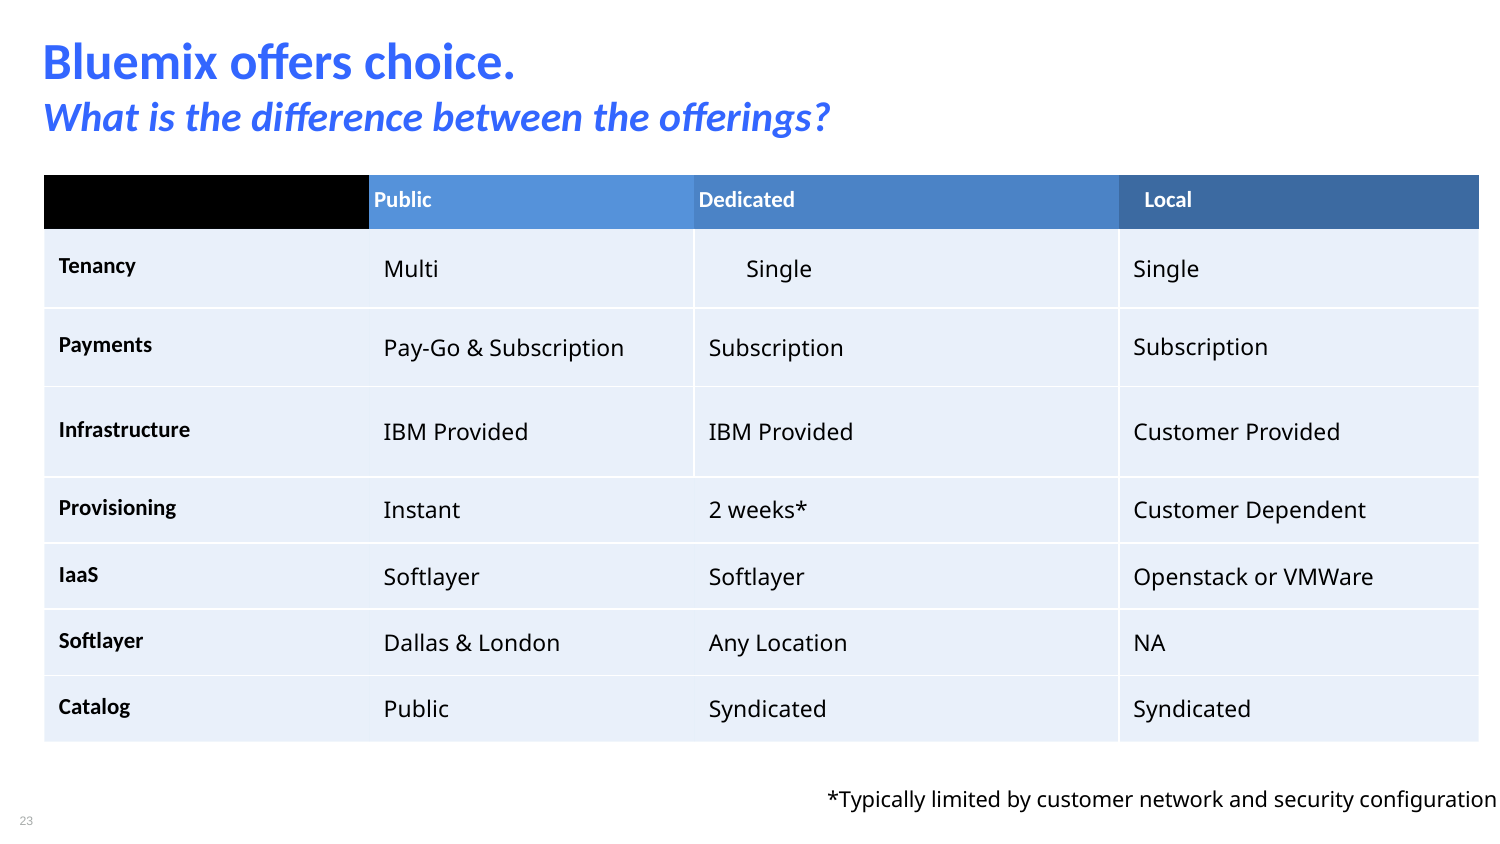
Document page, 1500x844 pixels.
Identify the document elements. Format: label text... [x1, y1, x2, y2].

title Bluemix offers choice. What is the difference between the offerings? [38, 22, 1395, 210]
table_cell Syndicated [694, 676, 1118, 742]
table_cell Softlayer [694, 544, 1118, 608]
table_cell IBM Provided [695, 387, 1118, 476]
text_box *Typically limited by customer network and security configuration [827, 785, 1499, 812]
table_cell Single [1120, 229, 1479, 307]
table_cell Instant [369, 478, 694, 542]
table_cell Infrastructure [44, 387, 369, 476]
table_cell 2 weeks* [694, 478, 1118, 542]
table_header [44, 175, 369, 229]
table_cell Multi [369, 229, 693, 307]
table_cell Openstack or VMWare [1120, 544, 1479, 608]
table_cell Softlayer [369, 544, 694, 608]
table_cell Pay-Go & Subscription [369, 309, 693, 386]
table_cell Provisioning [44, 478, 369, 542]
table_cell Subscription [695, 309, 1118, 386]
table_header Public [369, 175, 694, 229]
table_cell Catalog [44, 676, 369, 742]
table_cell Subscription [1120, 309, 1479, 386]
table_cell IaaS [44, 544, 369, 608]
table_header Local [1119, 175, 1479, 229]
table_cell NA [1120, 610, 1479, 675]
table_cell Any Location [694, 610, 1118, 675]
table_cell Customer Provided [1120, 387, 1479, 476]
table_cell Tenancy [44, 229, 369, 307]
table_cell Public [369, 676, 694, 742]
table_cell Softlayer [44, 610, 369, 675]
table_cell Dallas & London [369, 610, 694, 675]
table_cell Customer Dependent [1120, 478, 1479, 542]
slide_number 23 [0, 808, 43, 833]
table_header Dedicated [694, 175, 1119, 229]
table_cell IBM Provided [369, 387, 693, 476]
table_cell Payments [44, 309, 369, 386]
table_cell Single [695, 229, 1118, 307]
table_cell Syndicated [1120, 676, 1479, 742]
